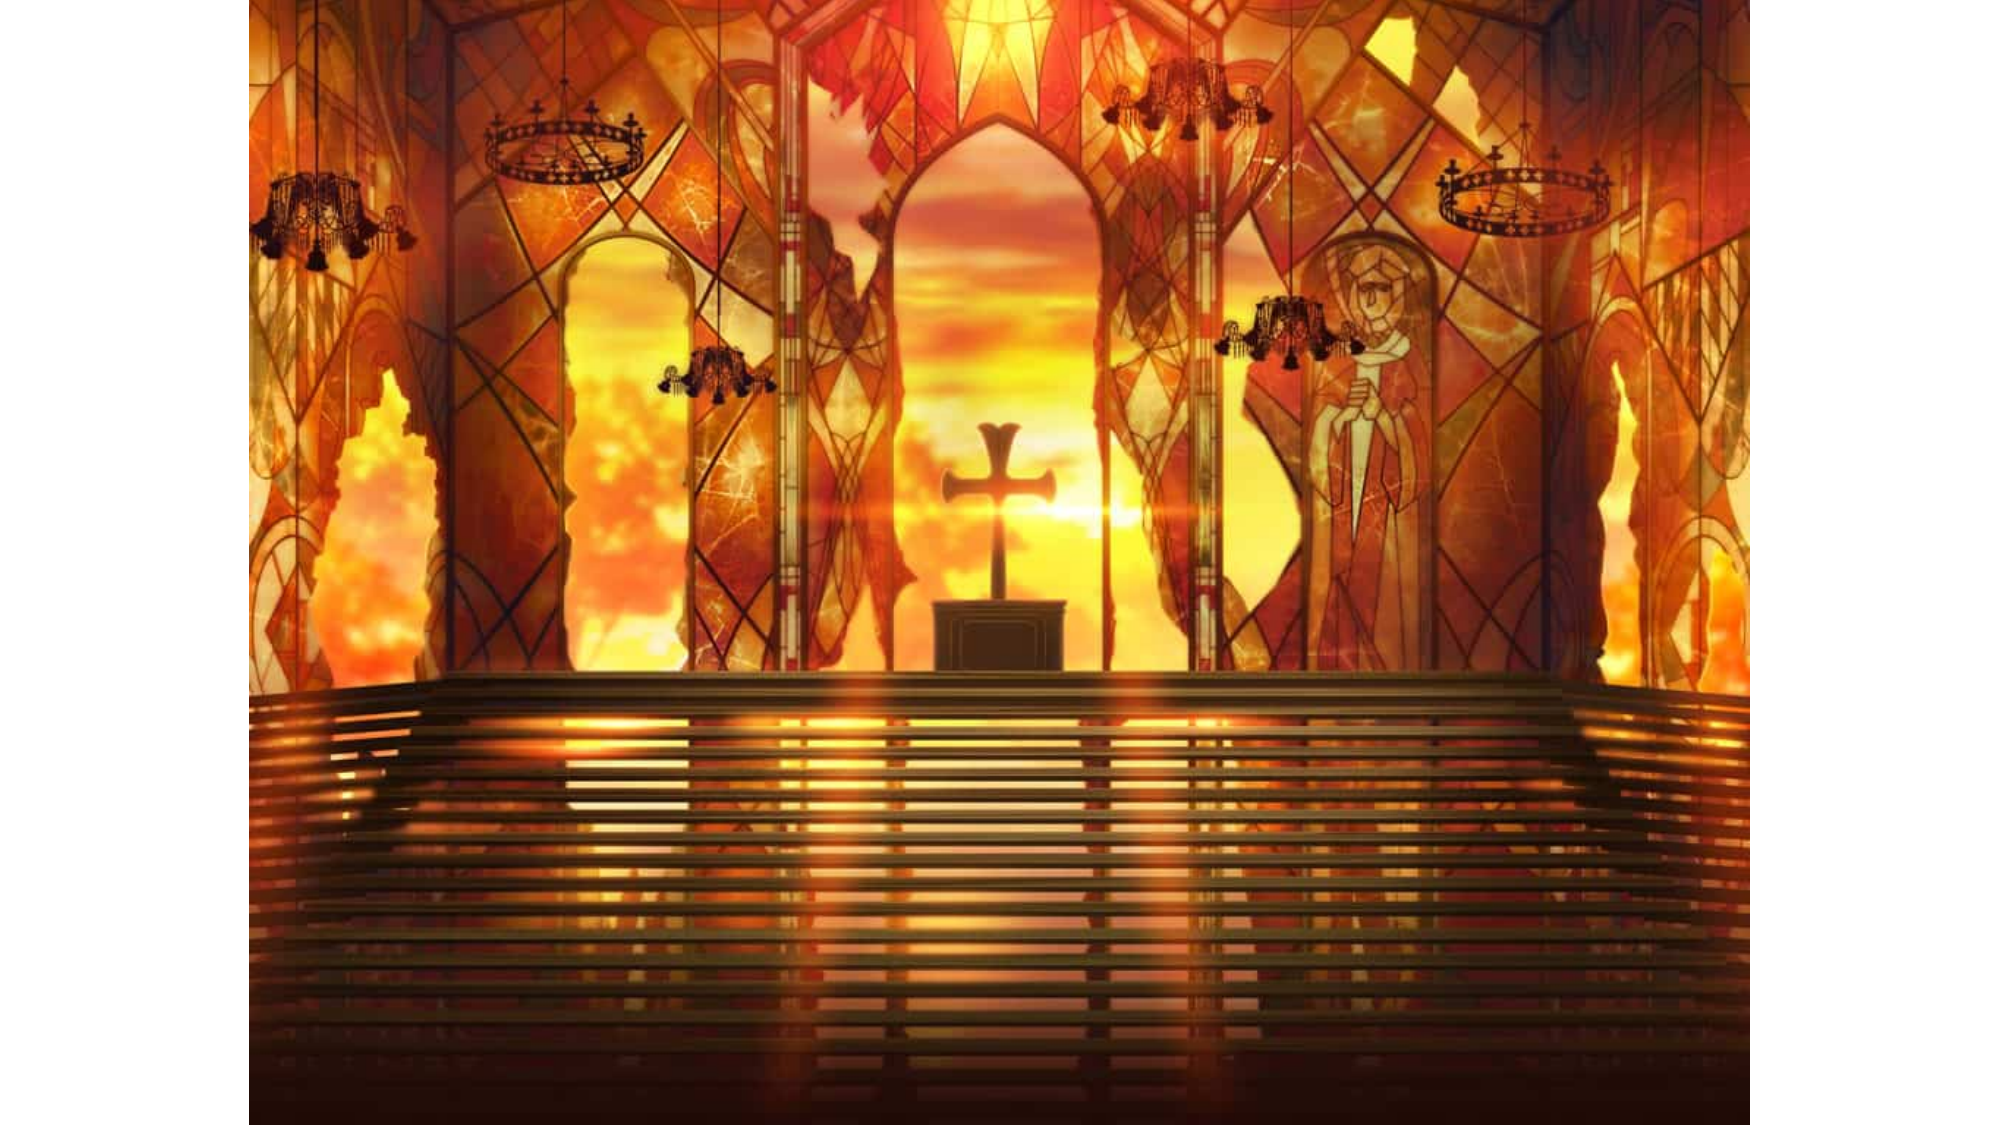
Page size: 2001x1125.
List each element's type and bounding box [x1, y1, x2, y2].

picture [249, 0, 1750, 1125]
